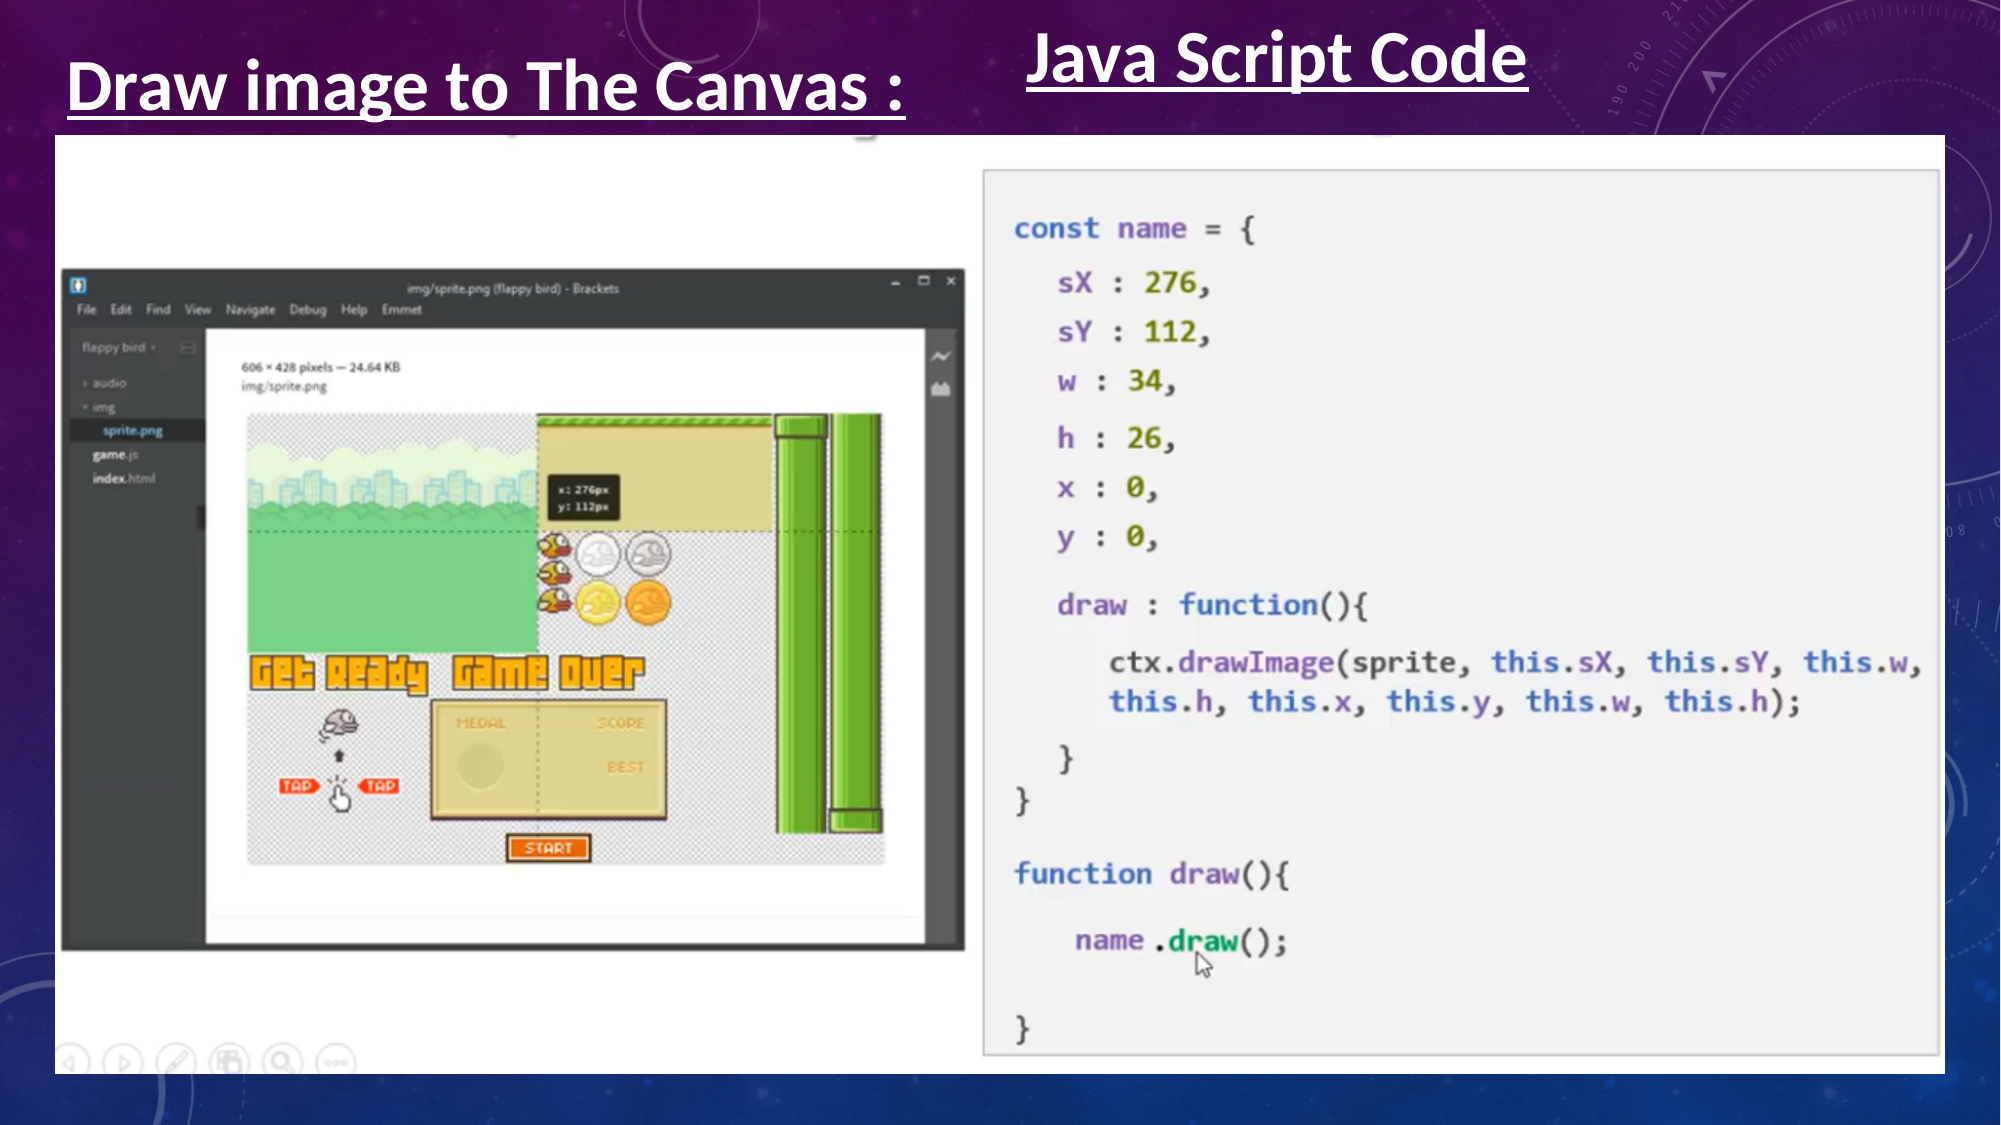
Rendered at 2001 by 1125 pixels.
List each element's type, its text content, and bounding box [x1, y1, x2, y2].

text_box Draw image to The Canvas : [51, 29, 1012, 134]
picture [0, 0, 2001, 1125]
text_box Java Script Code [1011, 0, 1601, 105]
